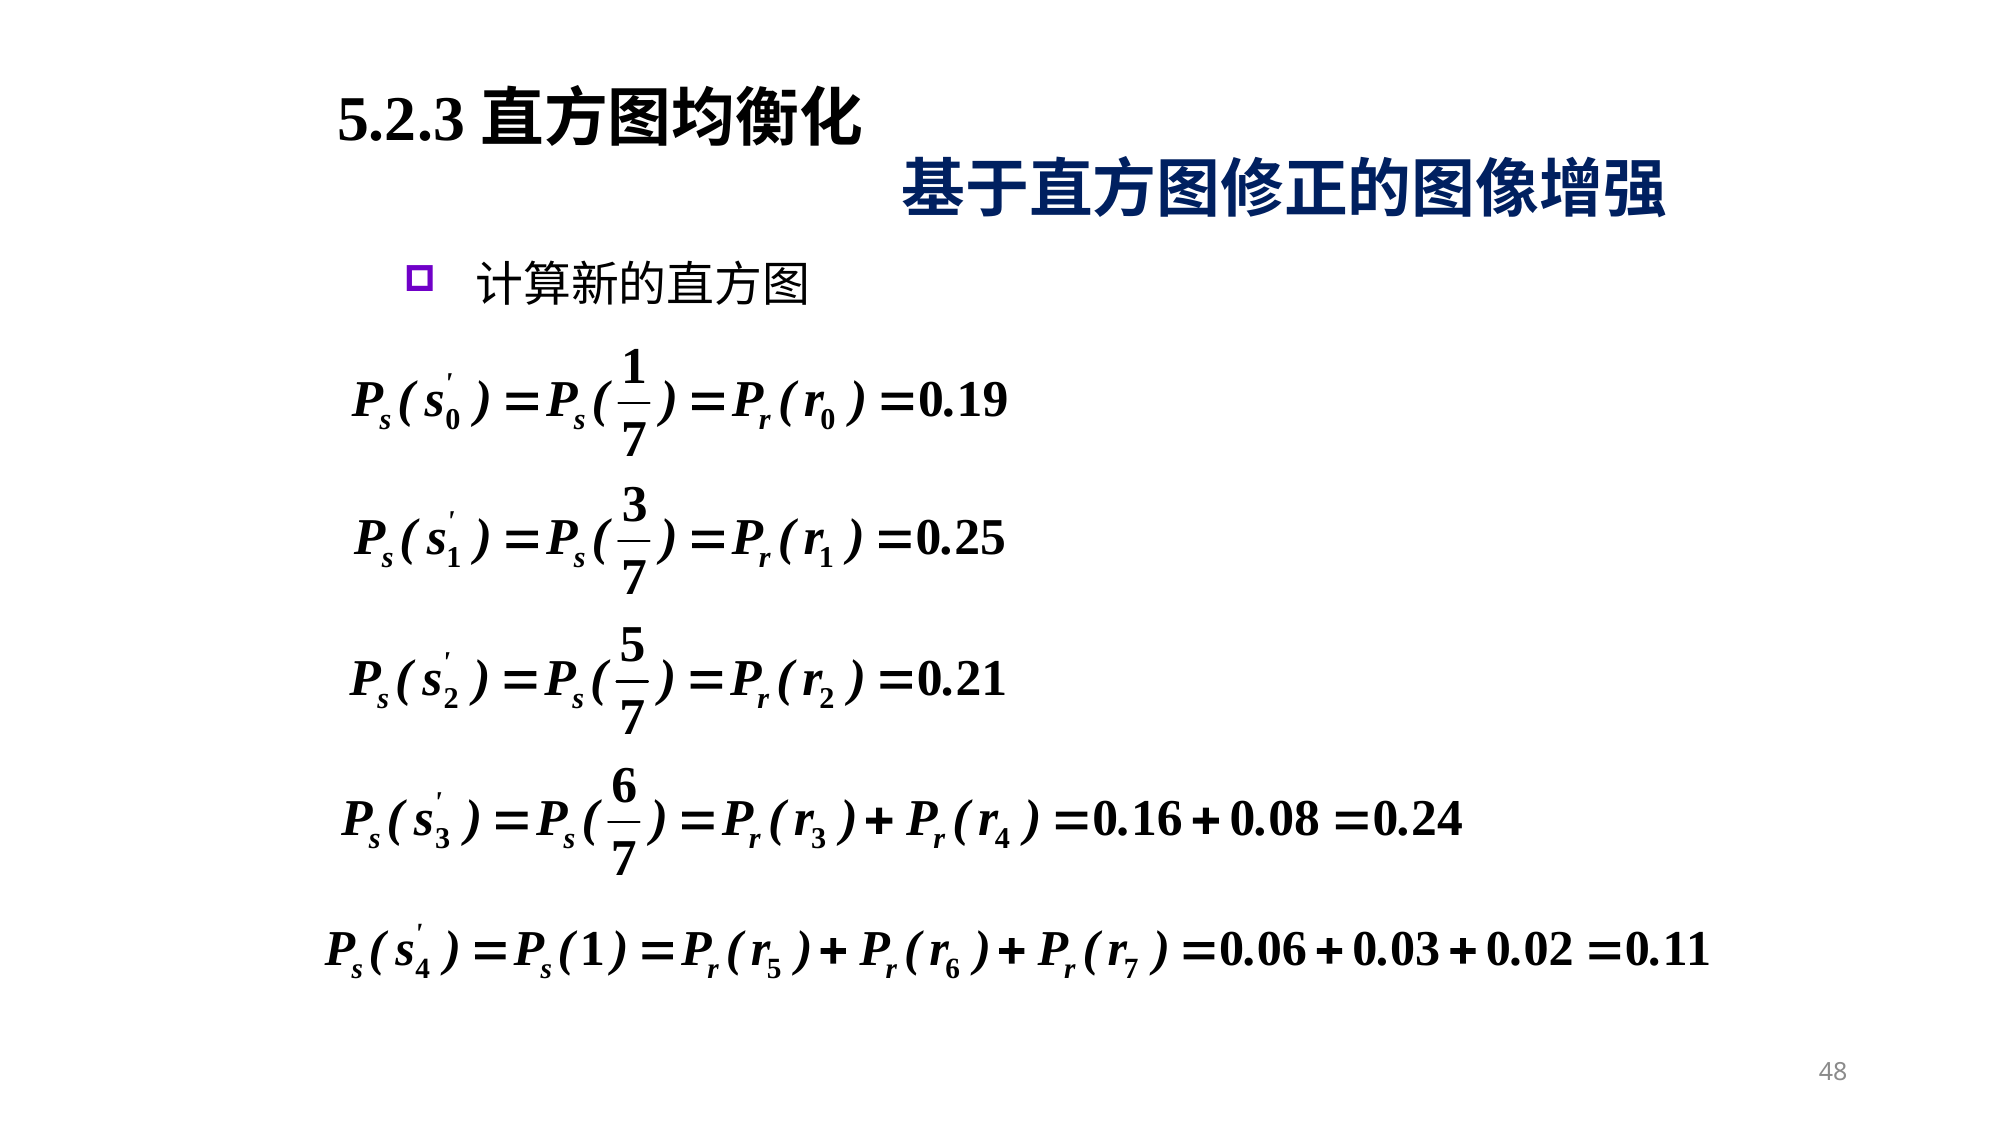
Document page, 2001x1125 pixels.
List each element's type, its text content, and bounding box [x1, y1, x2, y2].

text_box 基于直方图修正的图像增强 [901, 153, 1700, 219]
text_box 5.2.3直方图均衡化 [322, 50, 1008, 180]
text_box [339, 608, 1016, 747]
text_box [343, 468, 1016, 607]
text_box 计算新的直方图 [389, 250, 825, 319]
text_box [330, 749, 1472, 888]
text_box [341, 330, 1018, 469]
slide_number 48 [1412, 1042, 1863, 1103]
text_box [314, 911, 1721, 991]
